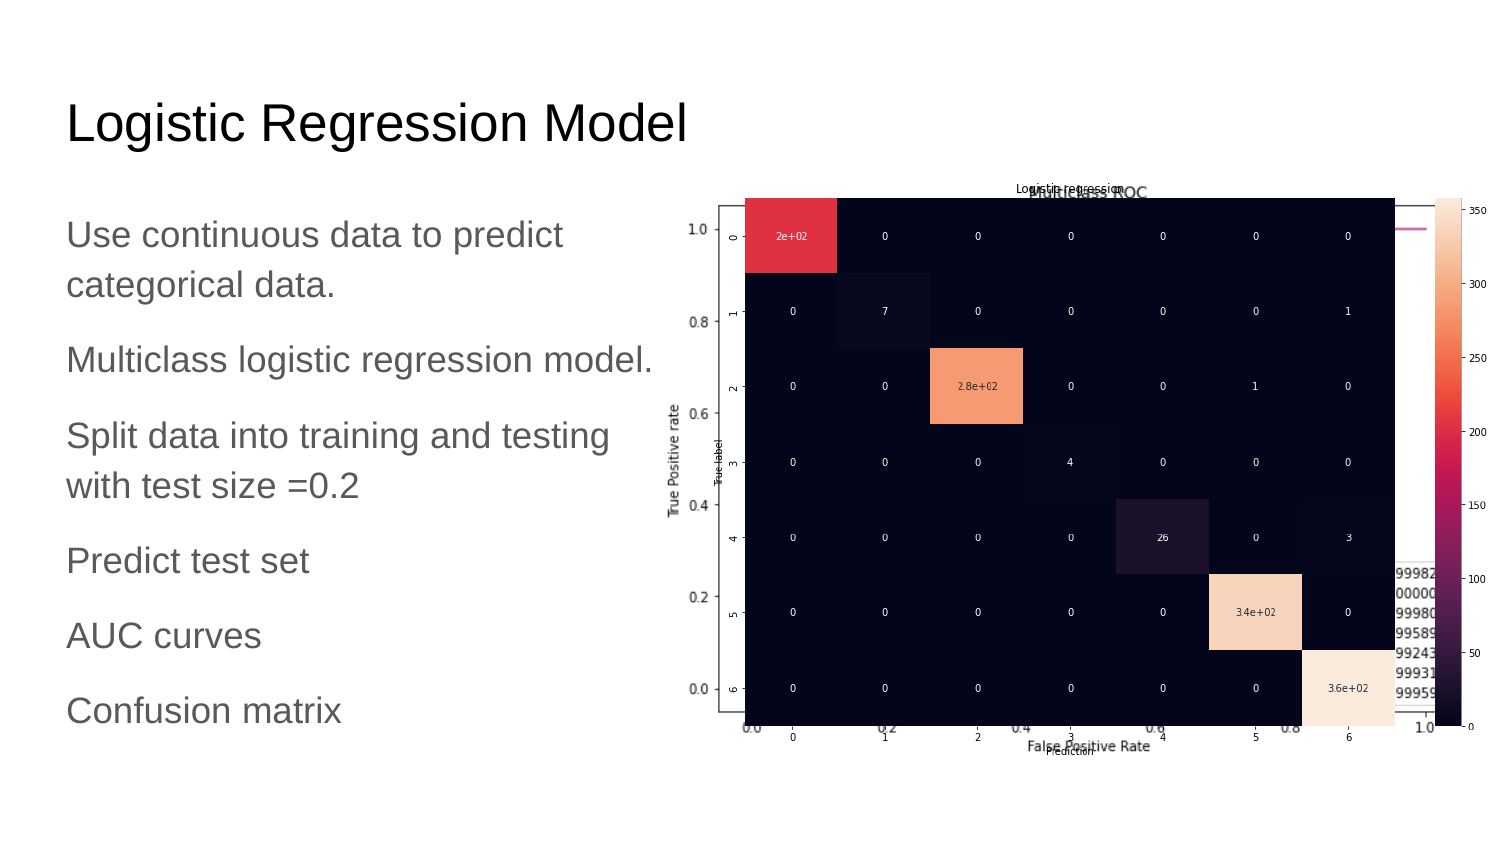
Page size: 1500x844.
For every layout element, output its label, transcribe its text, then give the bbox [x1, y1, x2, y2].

title Logistic Regression Model [51, 72, 1449, 167]
picture [660, 176, 1493, 762]
list Use continuous data to predict categorical data. Multiclass logistic regression model. Split data into training and testing with test size =0.2 Predict test set AUC curves Confusion matrix [51, 189, 654, 750]
